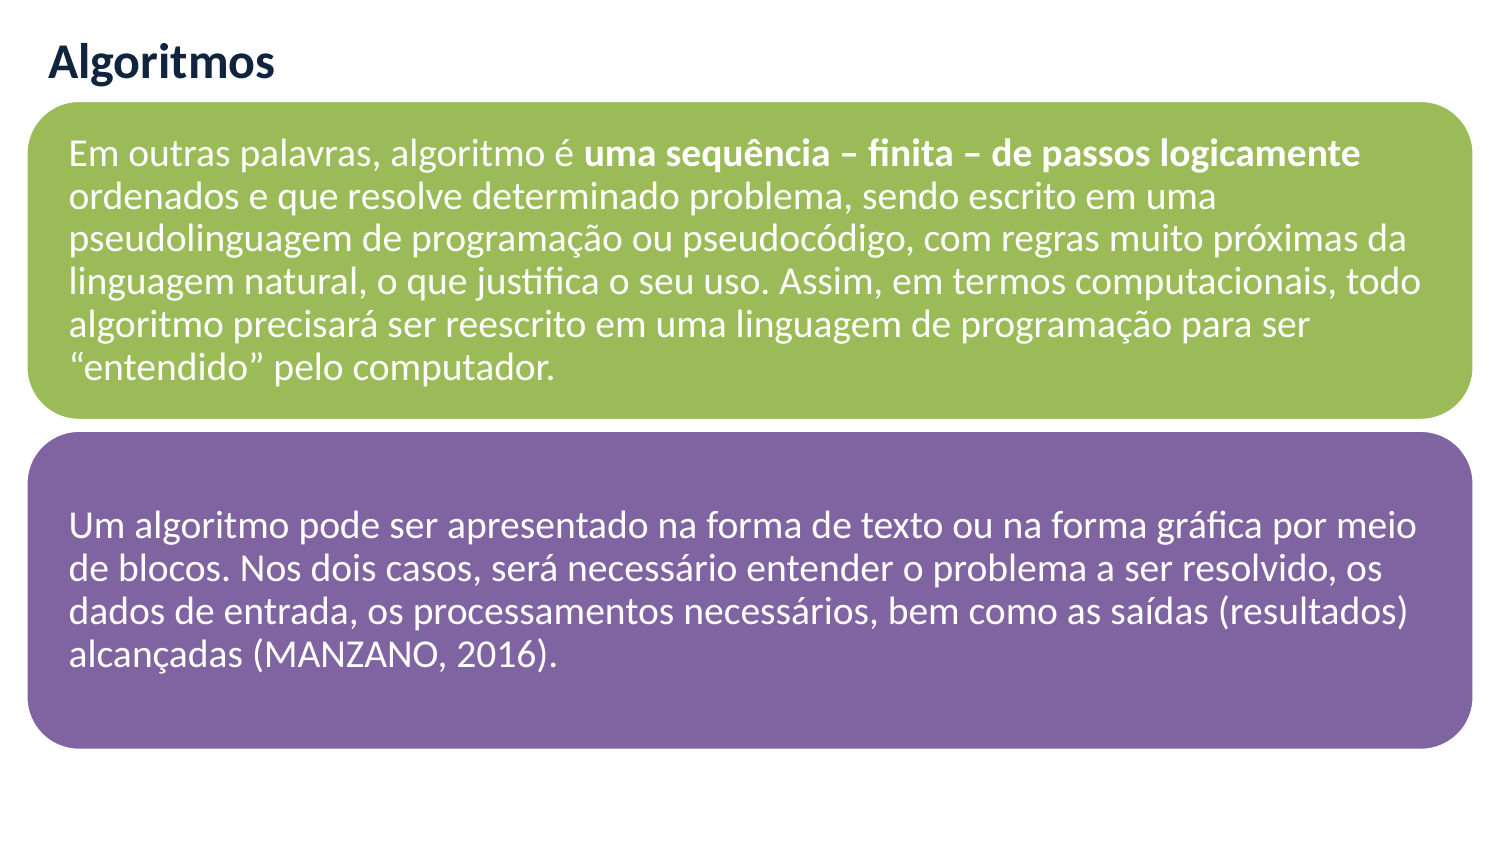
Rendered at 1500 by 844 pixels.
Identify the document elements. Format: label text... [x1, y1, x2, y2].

text_box Algoritmos [33, 21, 595, 95]
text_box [25, 96, 1475, 754]
